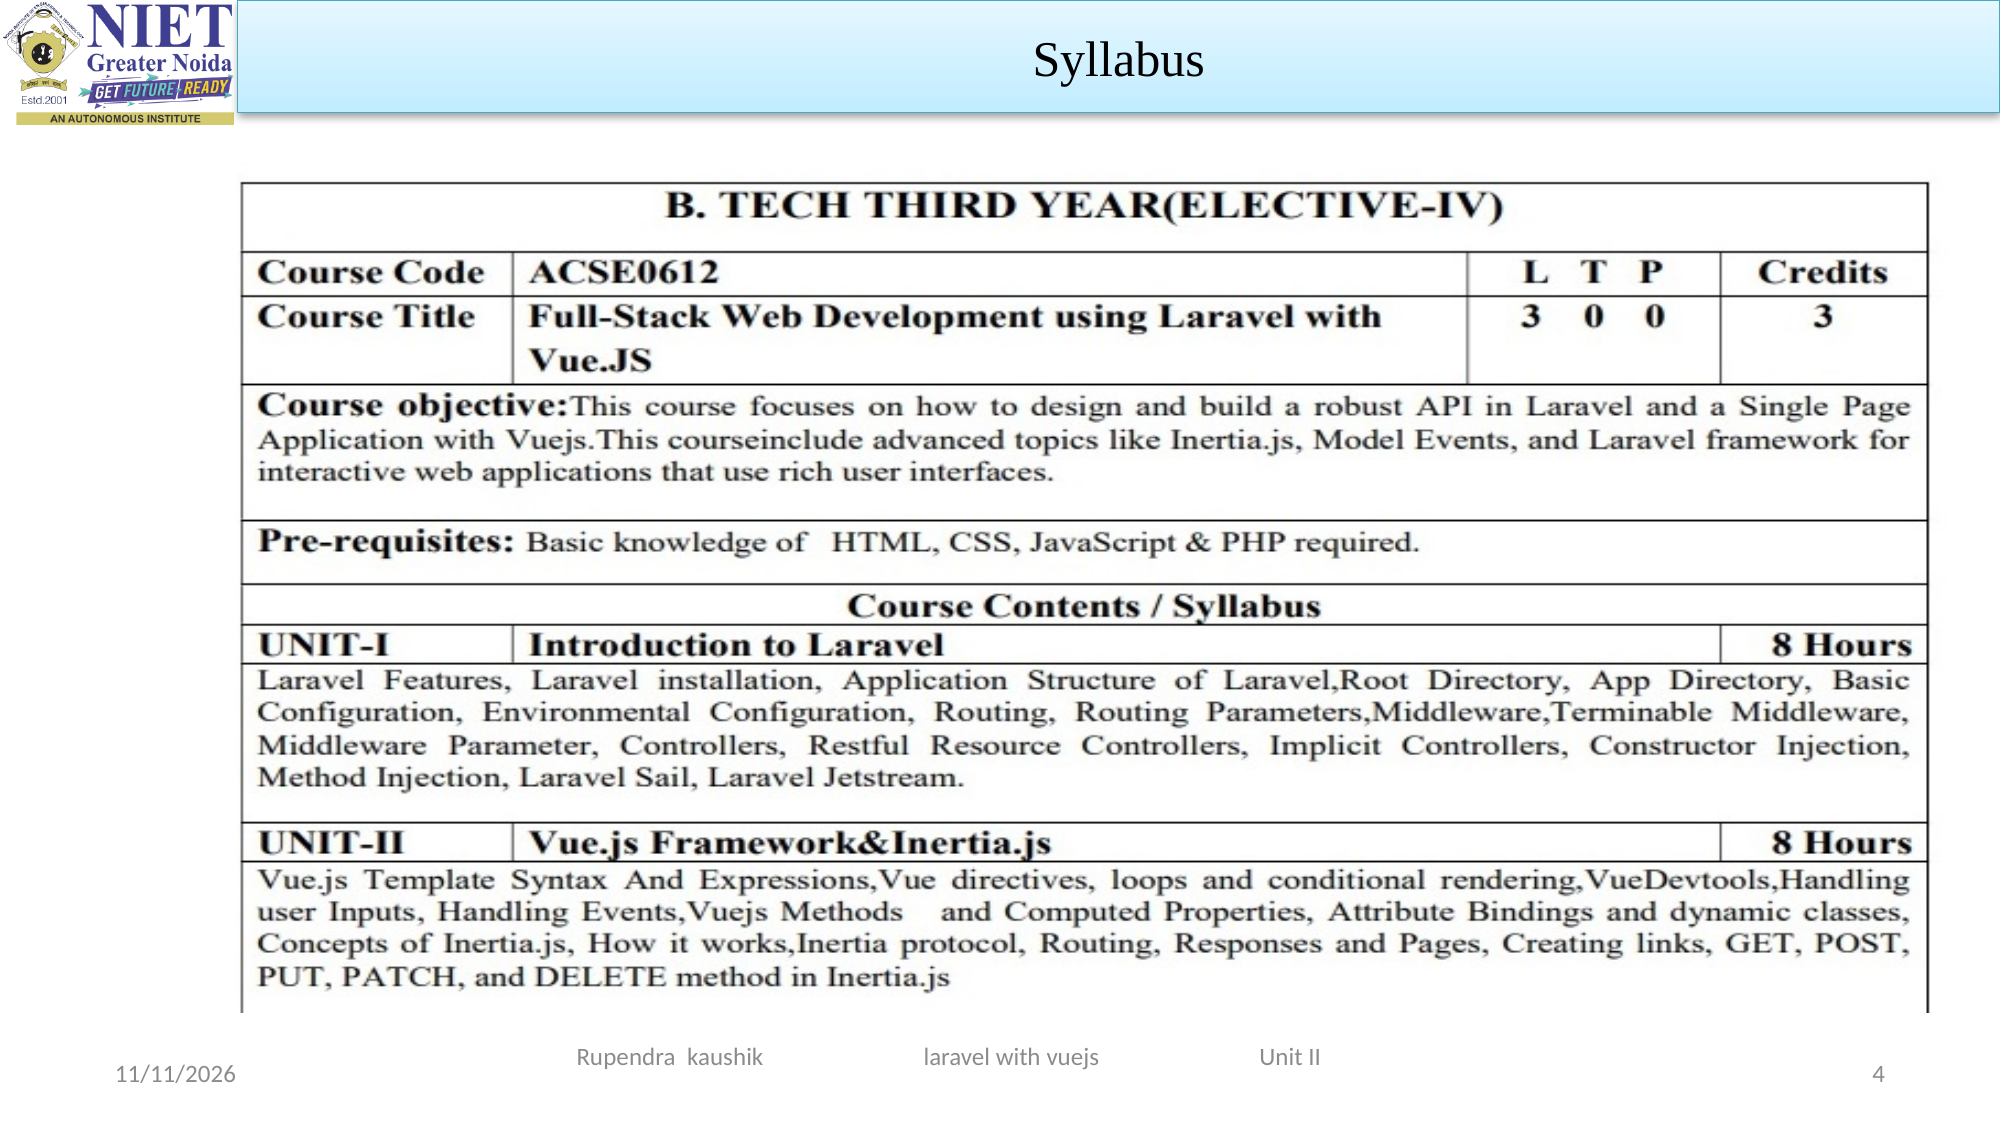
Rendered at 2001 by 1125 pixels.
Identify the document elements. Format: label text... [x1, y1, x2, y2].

picture [3, 2, 234, 125]
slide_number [99, 1042, 567, 1103]
text_box Syllabus [237, 0, 2000, 113]
picture [237, 149, 2000, 1013]
footer Rupendra kaushik laravel with vuejs Unit II [375, 1025, 1525, 1085]
slide_number 4 [1433, 1042, 1900, 1103]
